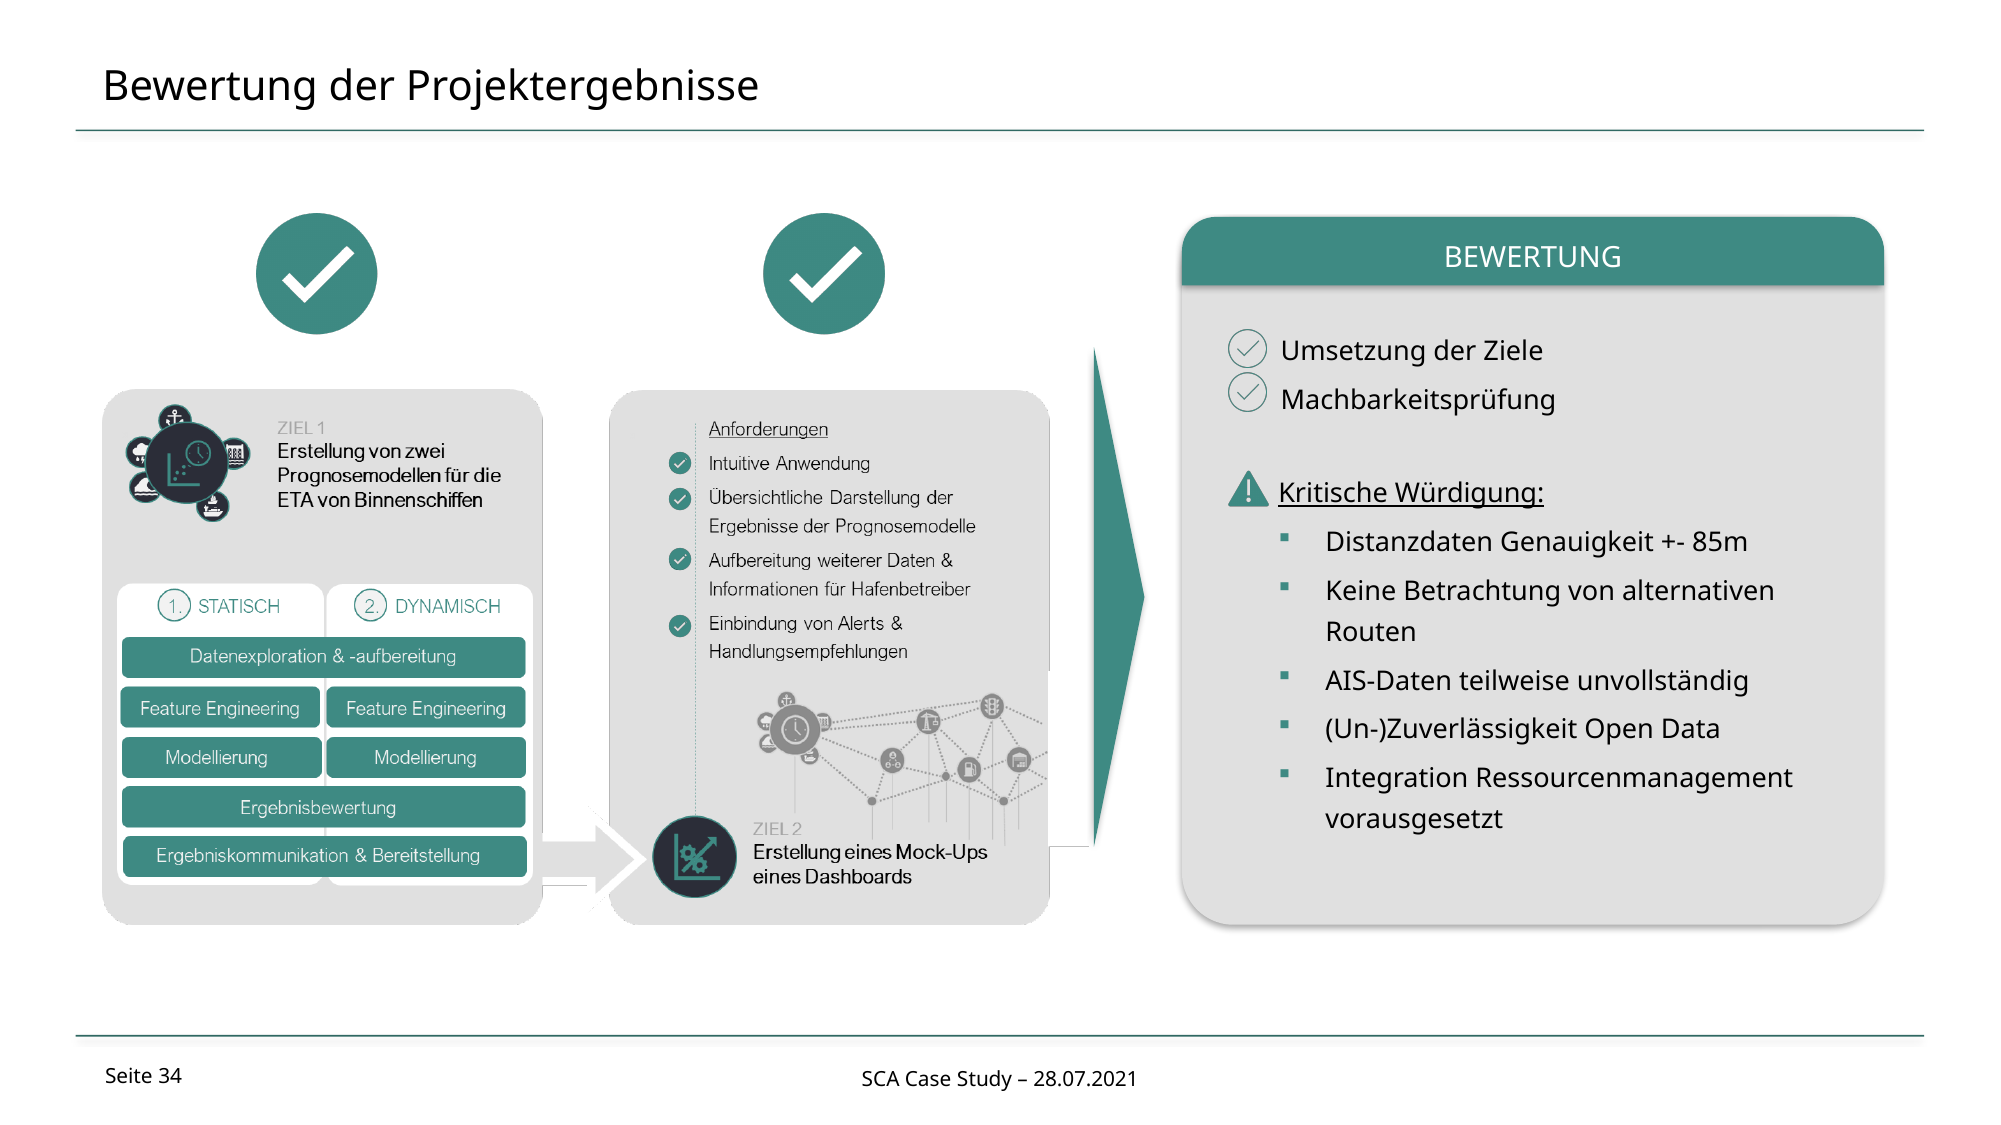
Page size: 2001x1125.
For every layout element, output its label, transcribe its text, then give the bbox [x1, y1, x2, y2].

text_box BEWERTUNG [1181, 216, 1885, 287]
text_box [1093, 346, 1146, 848]
text_box [1181, 291, 1885, 924]
footer SCA Case Study – 28.07.2021 [598, 1056, 1402, 1099]
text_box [1226, 459, 1849, 942]
picture [1223, 324, 1273, 417]
title Bewertung der Projektergebnisse [87, 54, 1913, 114]
picture [239, 196, 393, 351]
picture [747, 196, 901, 351]
text_box Umsetzung der Ziele Machbarkeitsprüfung [1268, 318, 1851, 427]
picture [101, 389, 1089, 925]
